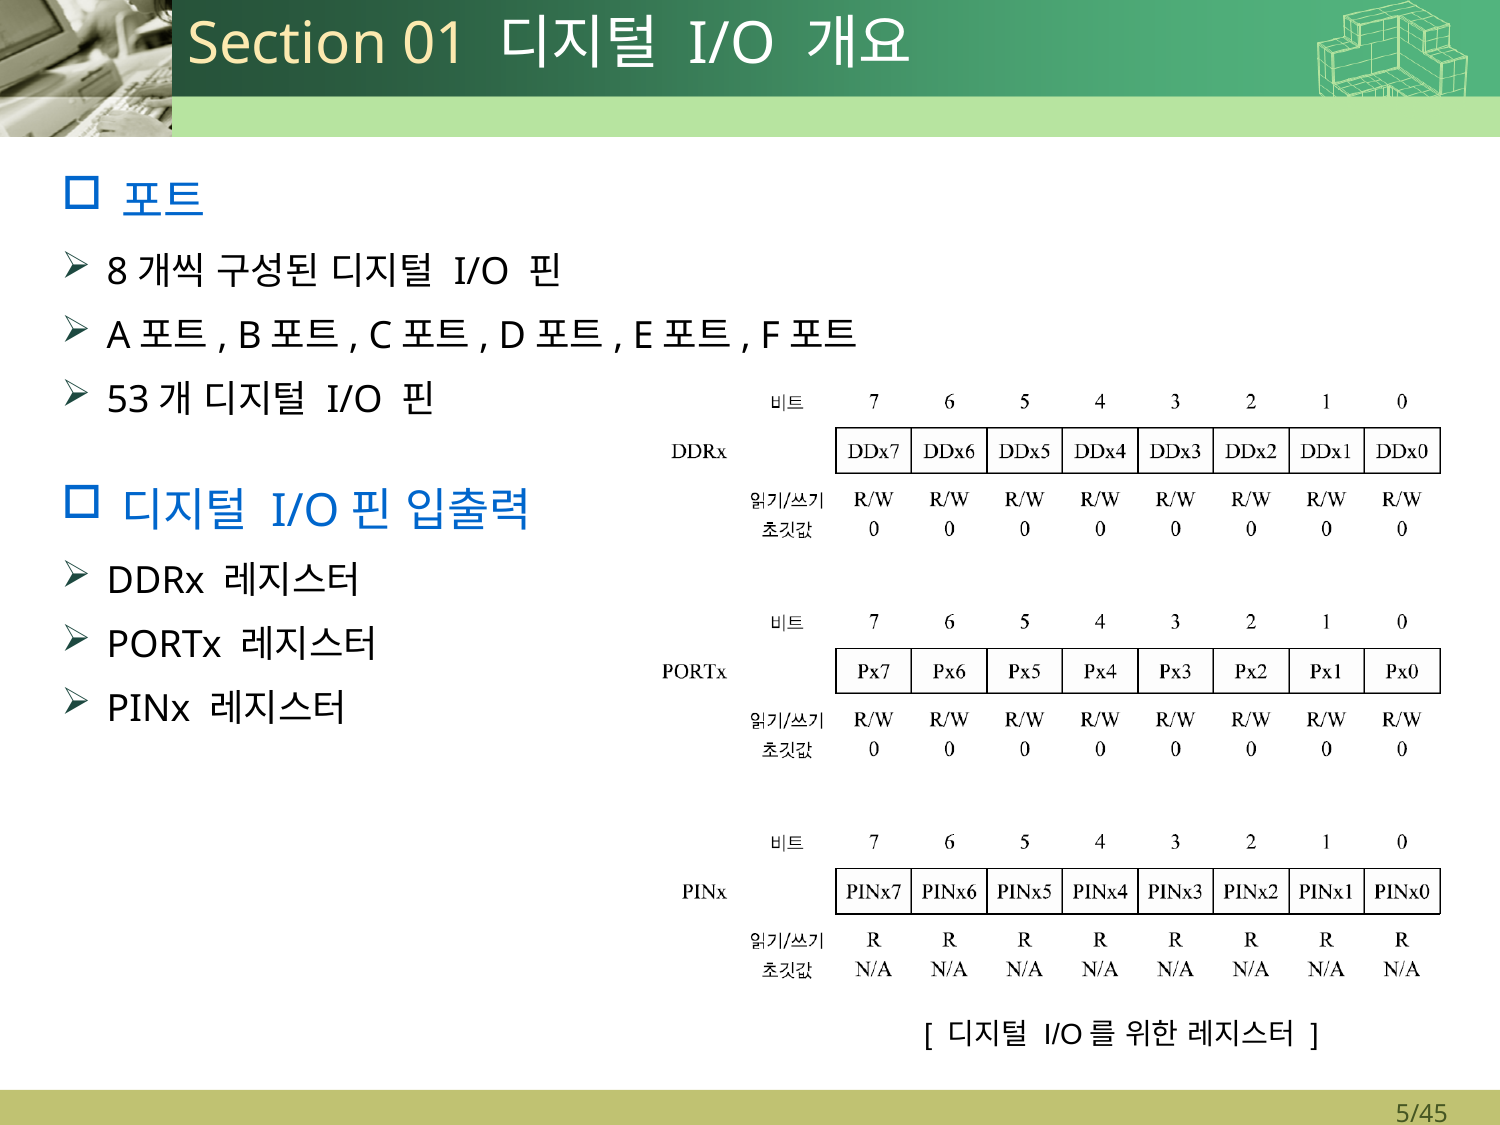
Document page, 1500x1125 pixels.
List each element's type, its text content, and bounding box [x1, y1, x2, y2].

text_box [ 디지털 I/O를 위한 레지스터 ] [909, 1008, 1334, 1058]
list 포트 8개씩 구성된 디지털 I/O 핀 A포트, B포트, C포트, D포트, E포트, F포트 53개 디지털 I/O 핀 디지털 I/O핀 입출력 DDRx 레지스터 PORTx 레지스터 PINx 레지스터 [46, 164, 1412, 1067]
picture [0, 75, 1500, 151]
picture [656, 385, 1448, 984]
text_box [0, 0, 1500, 75]
title Section 01 디지털 I/O 개요 [172, 75, 1415, 94]
